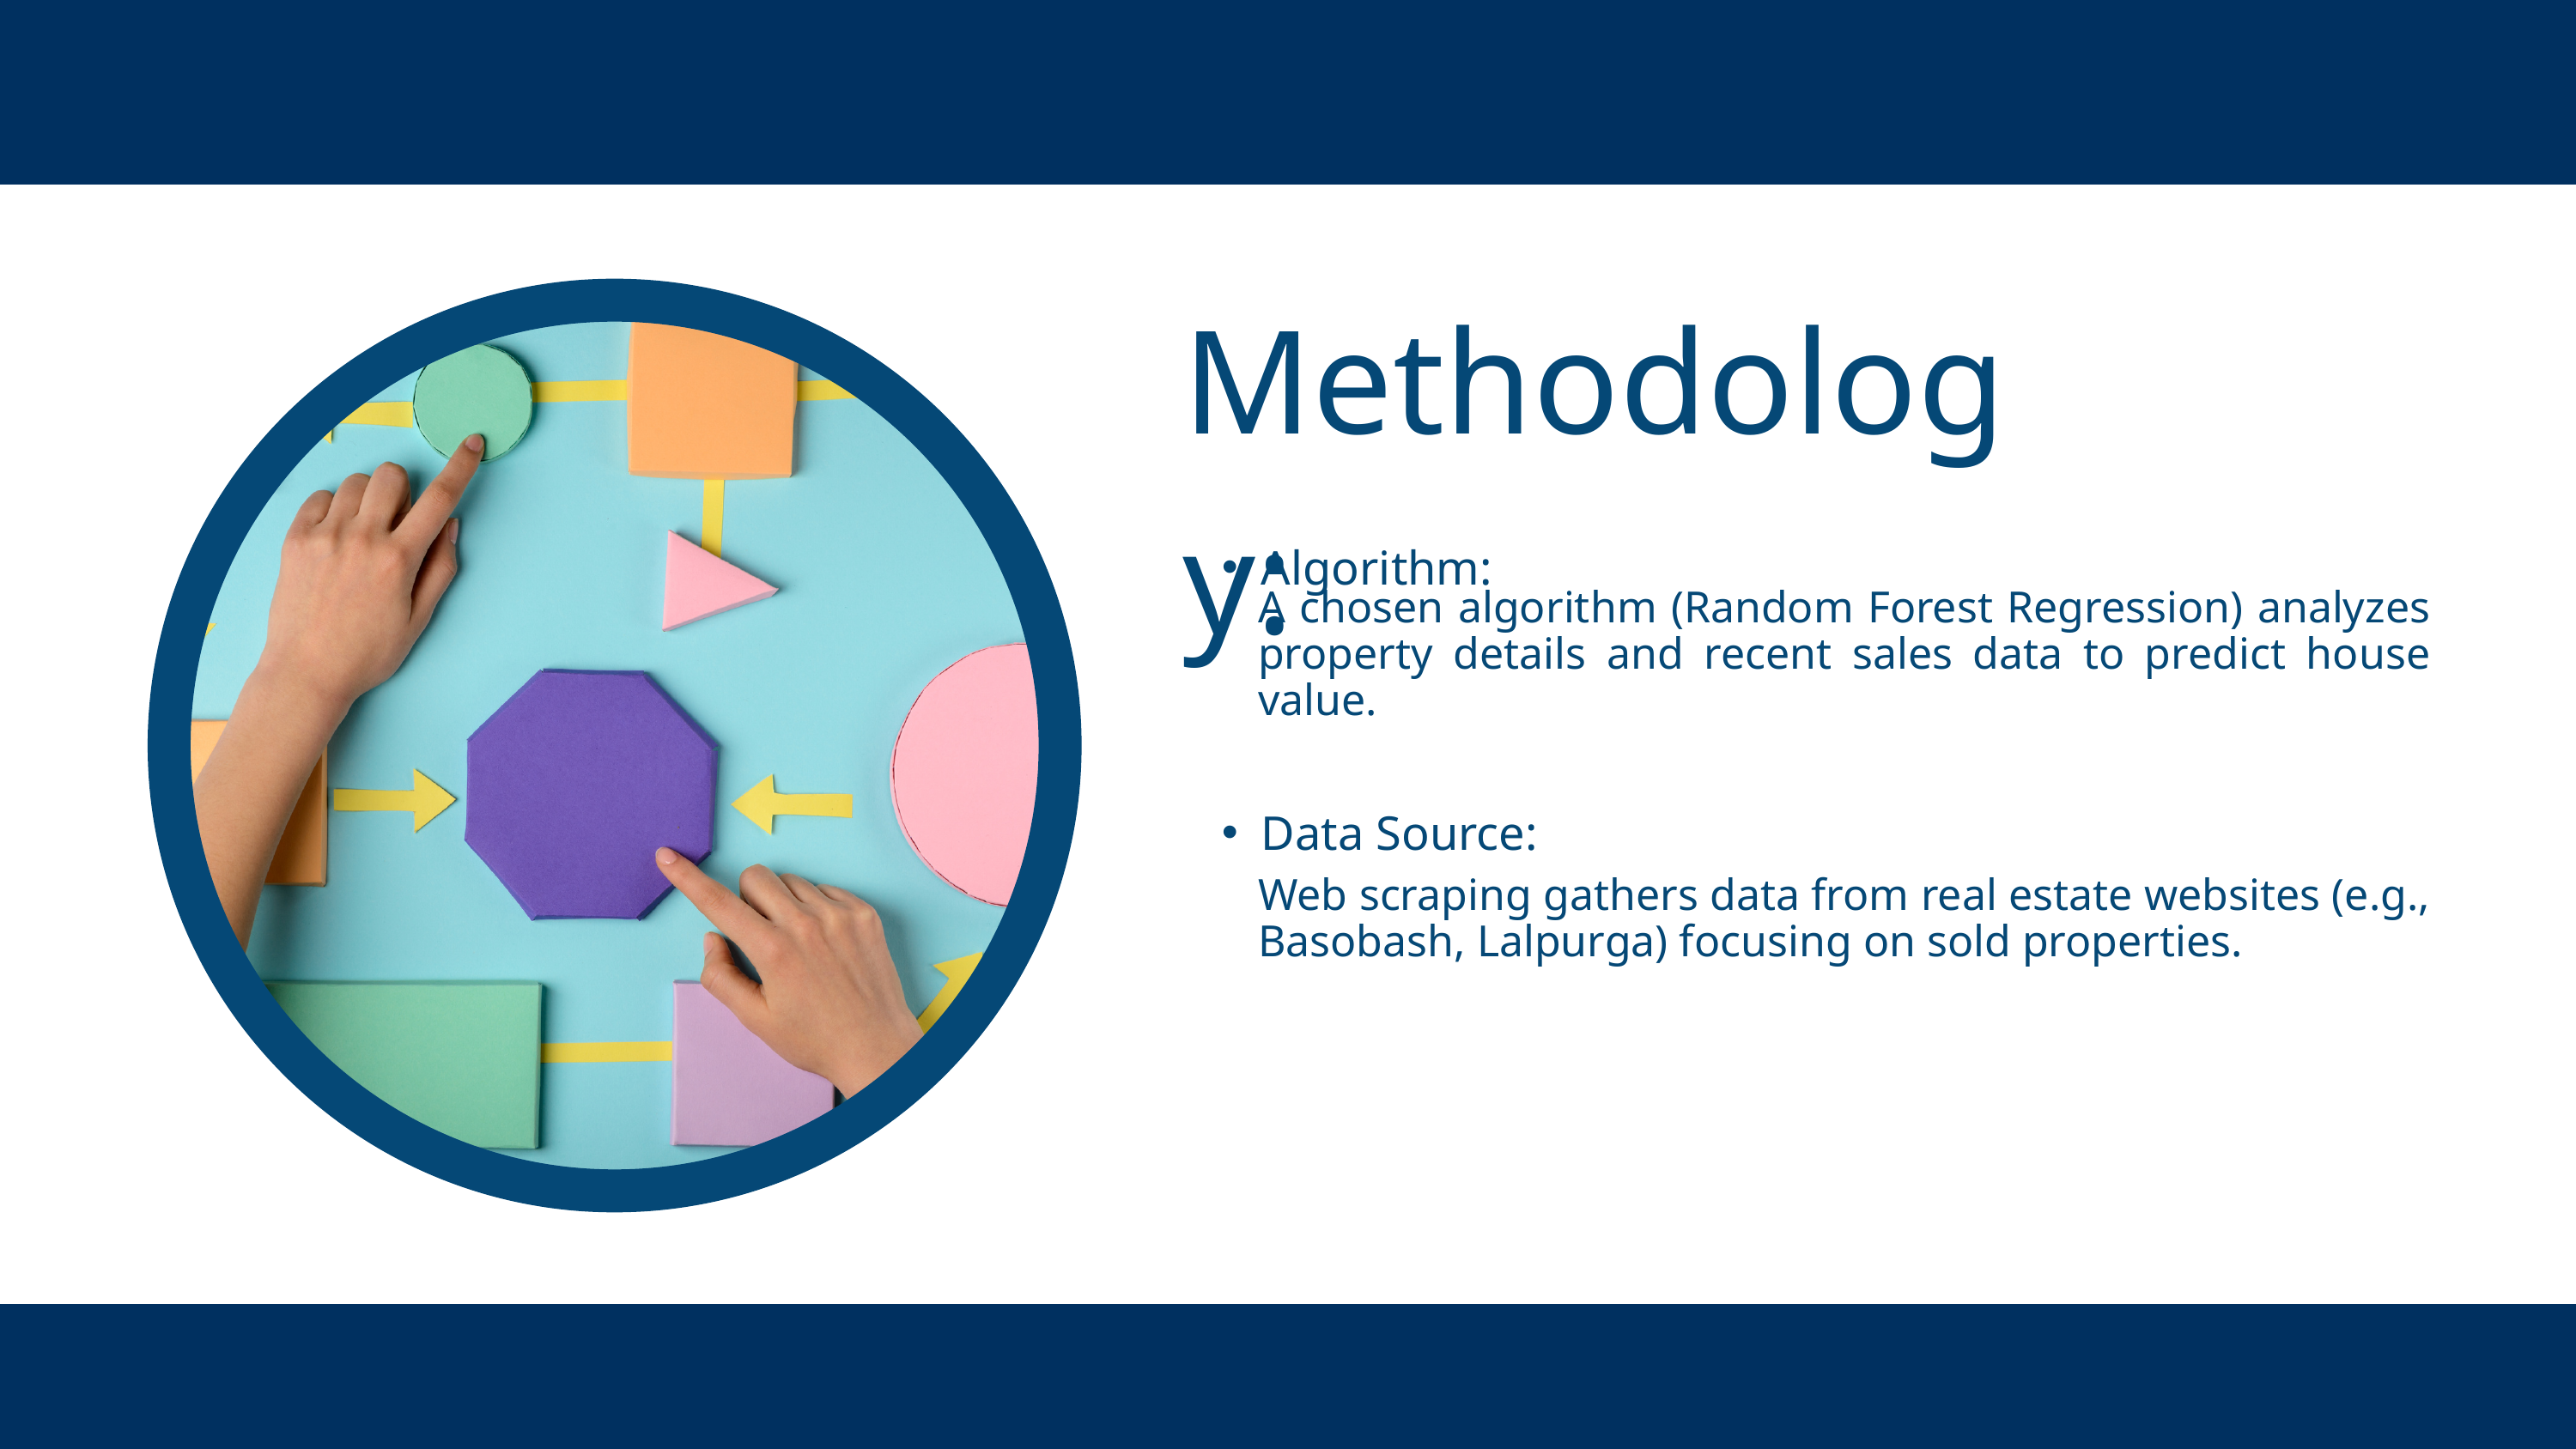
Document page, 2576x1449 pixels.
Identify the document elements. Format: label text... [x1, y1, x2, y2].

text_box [168, 300, 1060, 1191]
text_box A chosen algorithm (Random Forest Regression) analyzes property details and recent sales data to predict house value. [1258, 585, 2432, 724]
text_box Algorithm: [1182, 529, 2063, 595]
text_box Methodology: [1182, 262, 2023, 529]
text_box Data Source: [1182, 793, 2063, 859]
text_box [0, 0, 2576, 185]
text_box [0, 1303, 2576, 1449]
text_box Web scraping gathers data from real estate websites (e.g., Basobash, Lalpurga) focusing on sold properties. [1258, 872, 2432, 966]
text_box Methodology: [1182, 595, 1258, 663]
